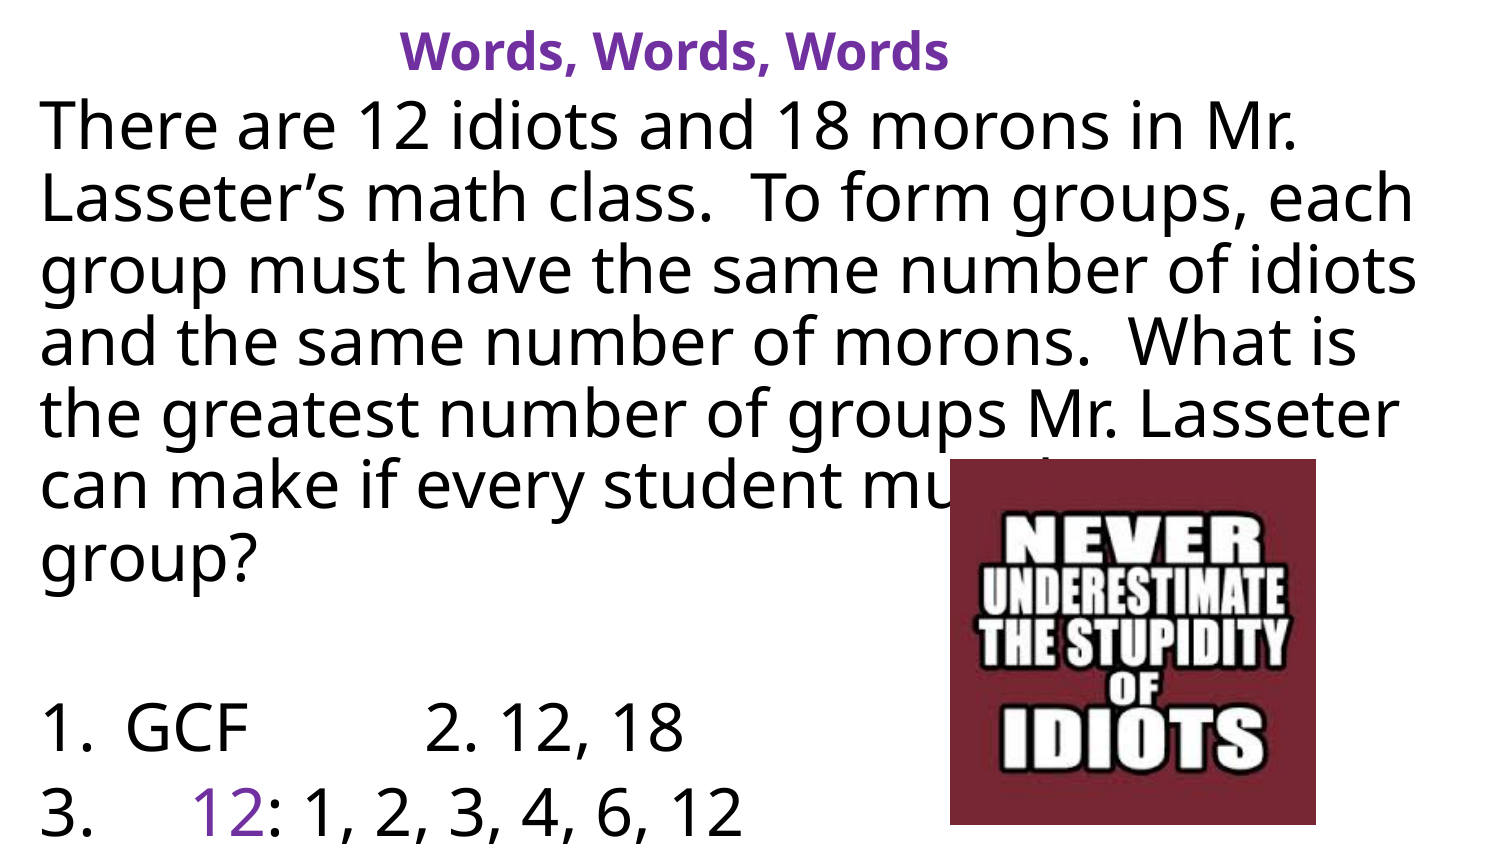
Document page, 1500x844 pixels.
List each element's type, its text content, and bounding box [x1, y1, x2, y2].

picture [949, 459, 1316, 826]
list There are 12 idiots and 18 morons in Mr. Lasseter’s math class. To form groups, each group must have the same number of idiots and the same number of morons. What is the greatest number of groups Mr. Lasseter can make if every student must be in a group? GCF 2. 12, 18 3. 12: 1, 2, 3, 4, 6, 12 18: 1, 2, 3, 6, 9, 18 Answer: 6 groups [24, 84, 1463, 826]
title Words, Words, Words [0, 33, 1350, 66]
